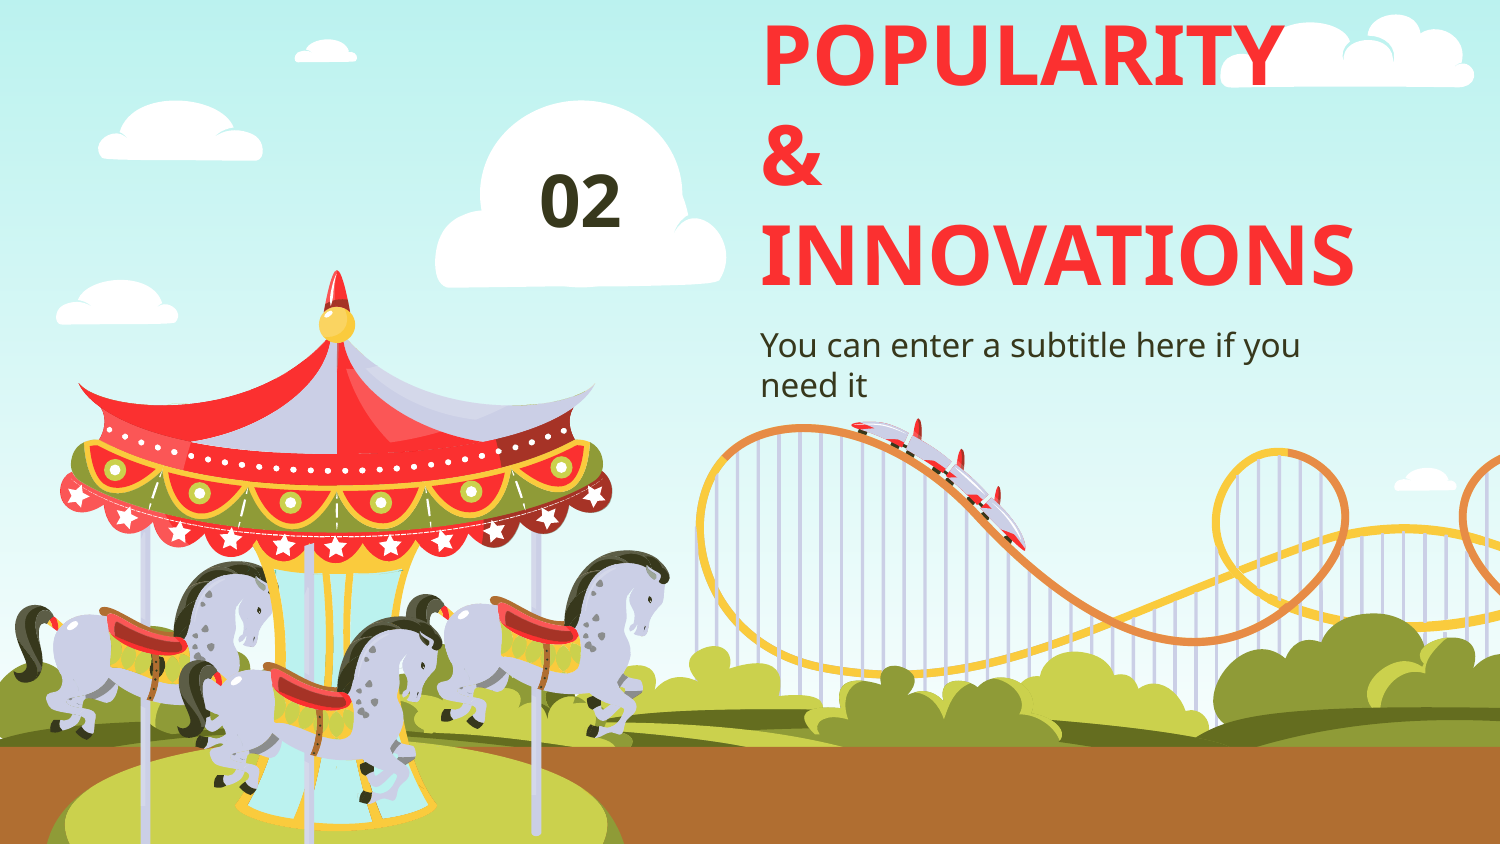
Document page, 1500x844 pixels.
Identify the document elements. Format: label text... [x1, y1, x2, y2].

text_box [433, 100, 729, 289]
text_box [8, 269, 671, 844]
subtitle You can enter a subtitle here if you need it [745, 308, 1383, 380]
title POPULARITY & INNOVATIONS [745, 87, 1383, 308]
text_box [98, 100, 263, 161]
